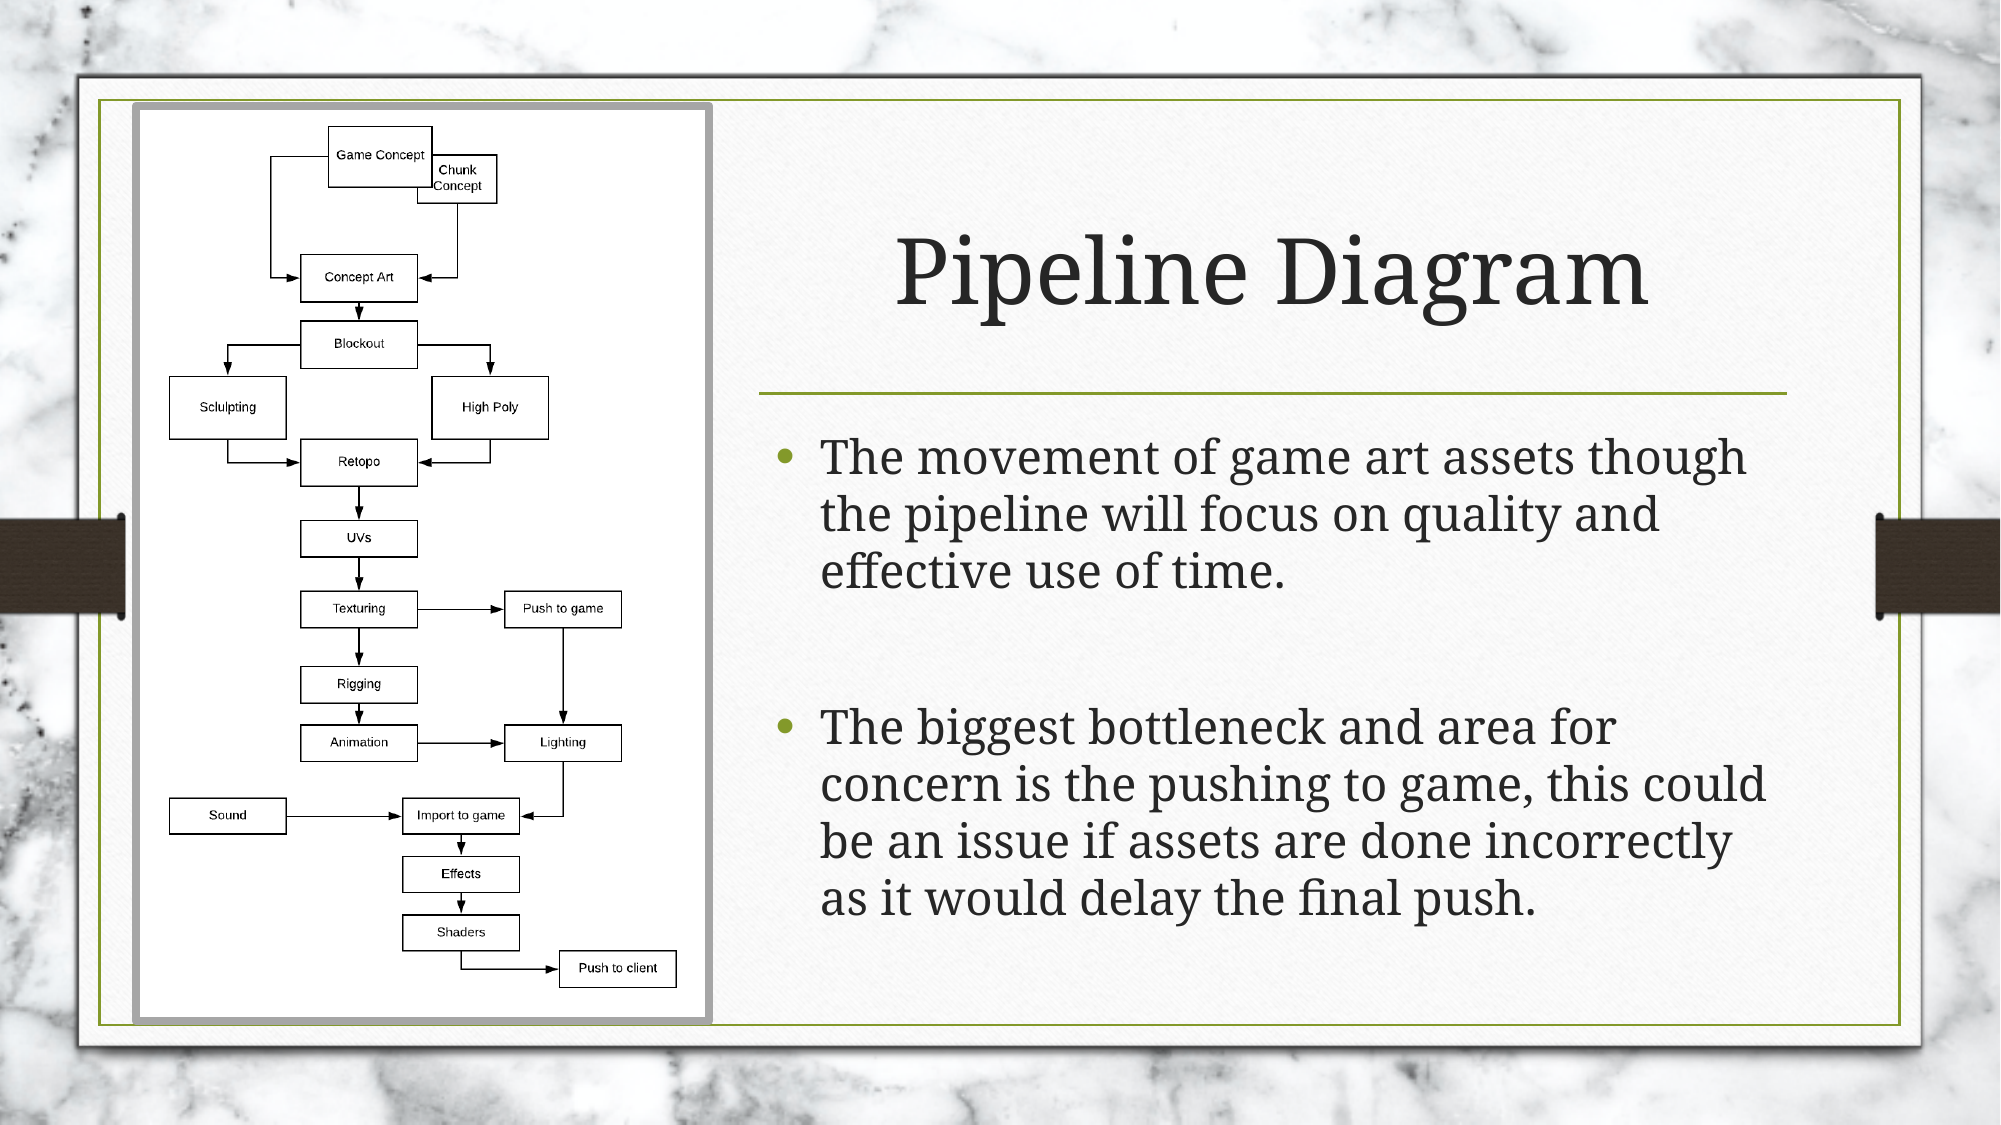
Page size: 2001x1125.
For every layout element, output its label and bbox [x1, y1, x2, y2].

text_box [0, 0, 2000, 1125]
picture [139, 109, 706, 1017]
